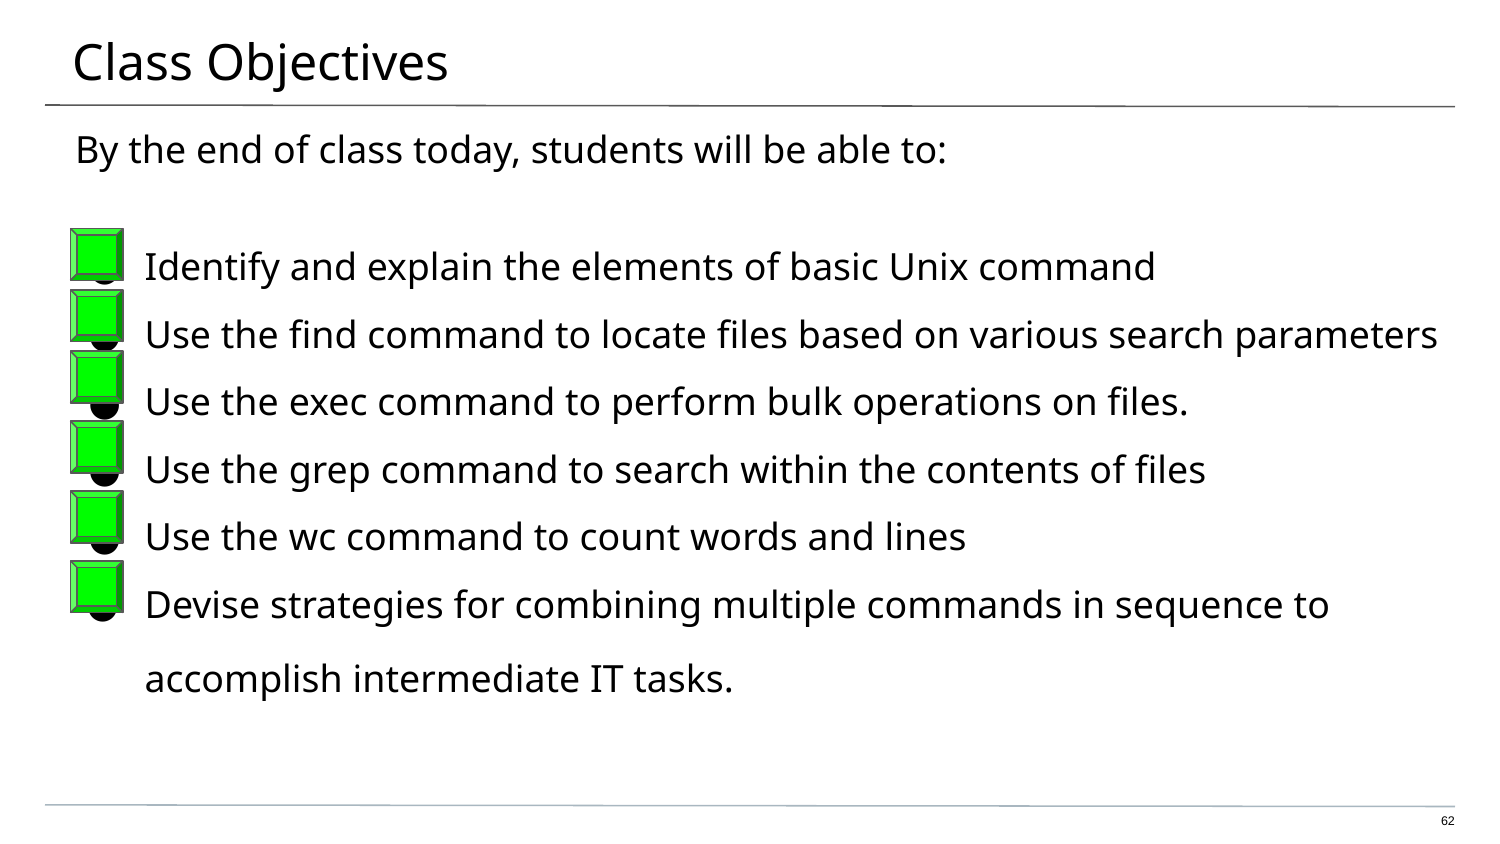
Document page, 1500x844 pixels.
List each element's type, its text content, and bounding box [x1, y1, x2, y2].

text_box [70, 289, 123, 342]
text_box [70, 491, 123, 543]
text_box Identify and explain the elements of basic Unix command Use the find command to locate files based on various search parameters Use the exec command to perform bulk operations on files. Use the grep command to search within the contents of files Use the wc command to count words and lines Devise strategies for combining multiple commands in sequence to accomplish intermediate IT tasks. [54, 205, 1469, 779]
subtitle By the end of class today, students will be able to: [0, 110, 1500, 171]
text_box [70, 351, 123, 404]
text_box [70, 560, 123, 613]
slide_number 62 [1412, 813, 1455, 831]
text_box [70, 421, 123, 473]
text_box [70, 228, 123, 281]
title Class Objectives [0, 0, 1500, 88]
